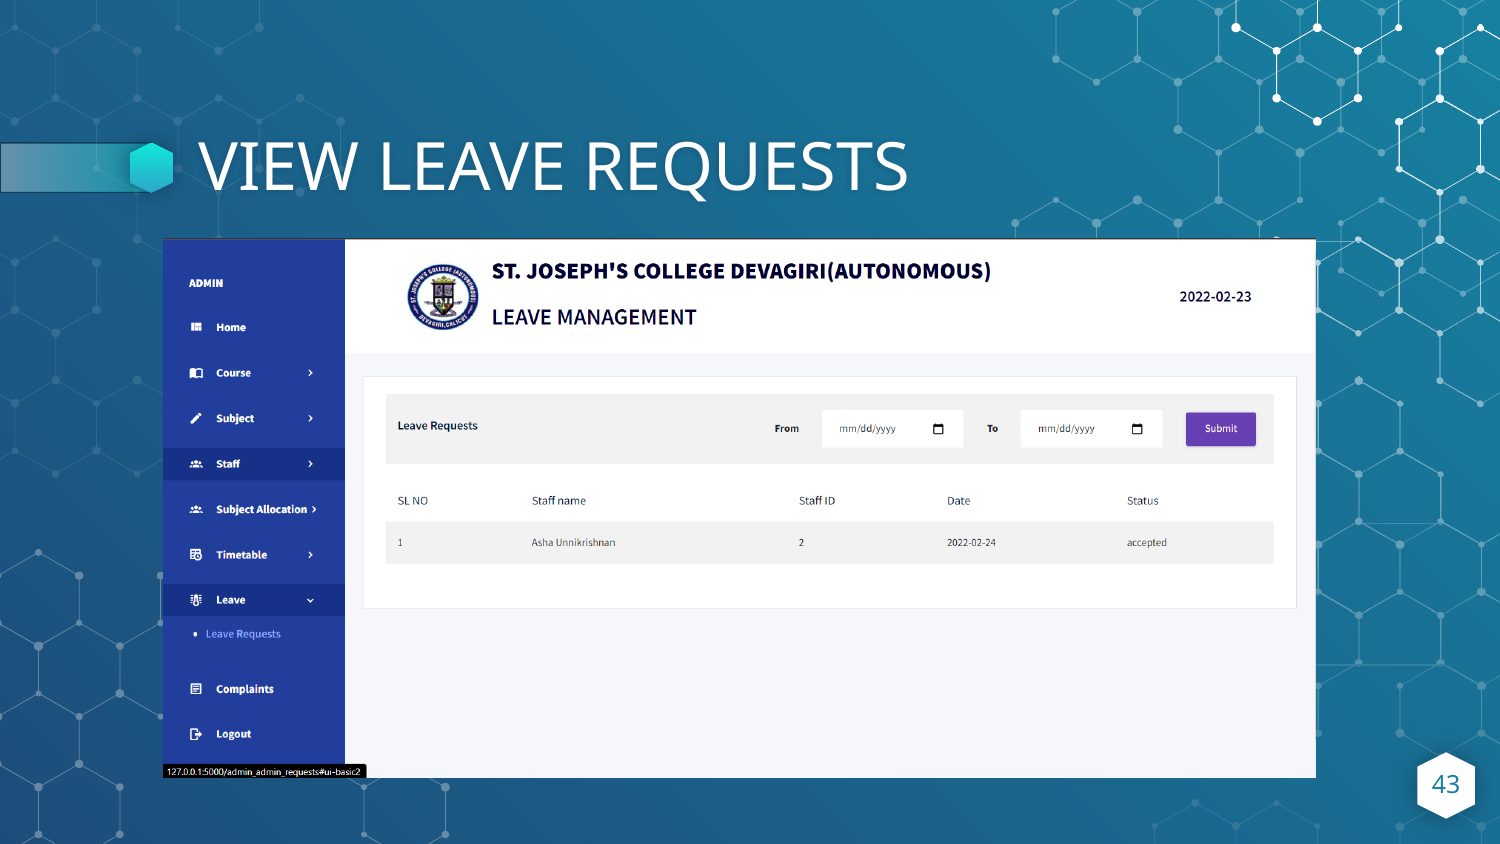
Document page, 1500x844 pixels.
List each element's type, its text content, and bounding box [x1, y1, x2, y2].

picture [162, 238, 1316, 778]
title VIEW LEAVE REQUESTS [198, 140, 1302, 198]
slide_number 43 [1417, 752, 1475, 819]
